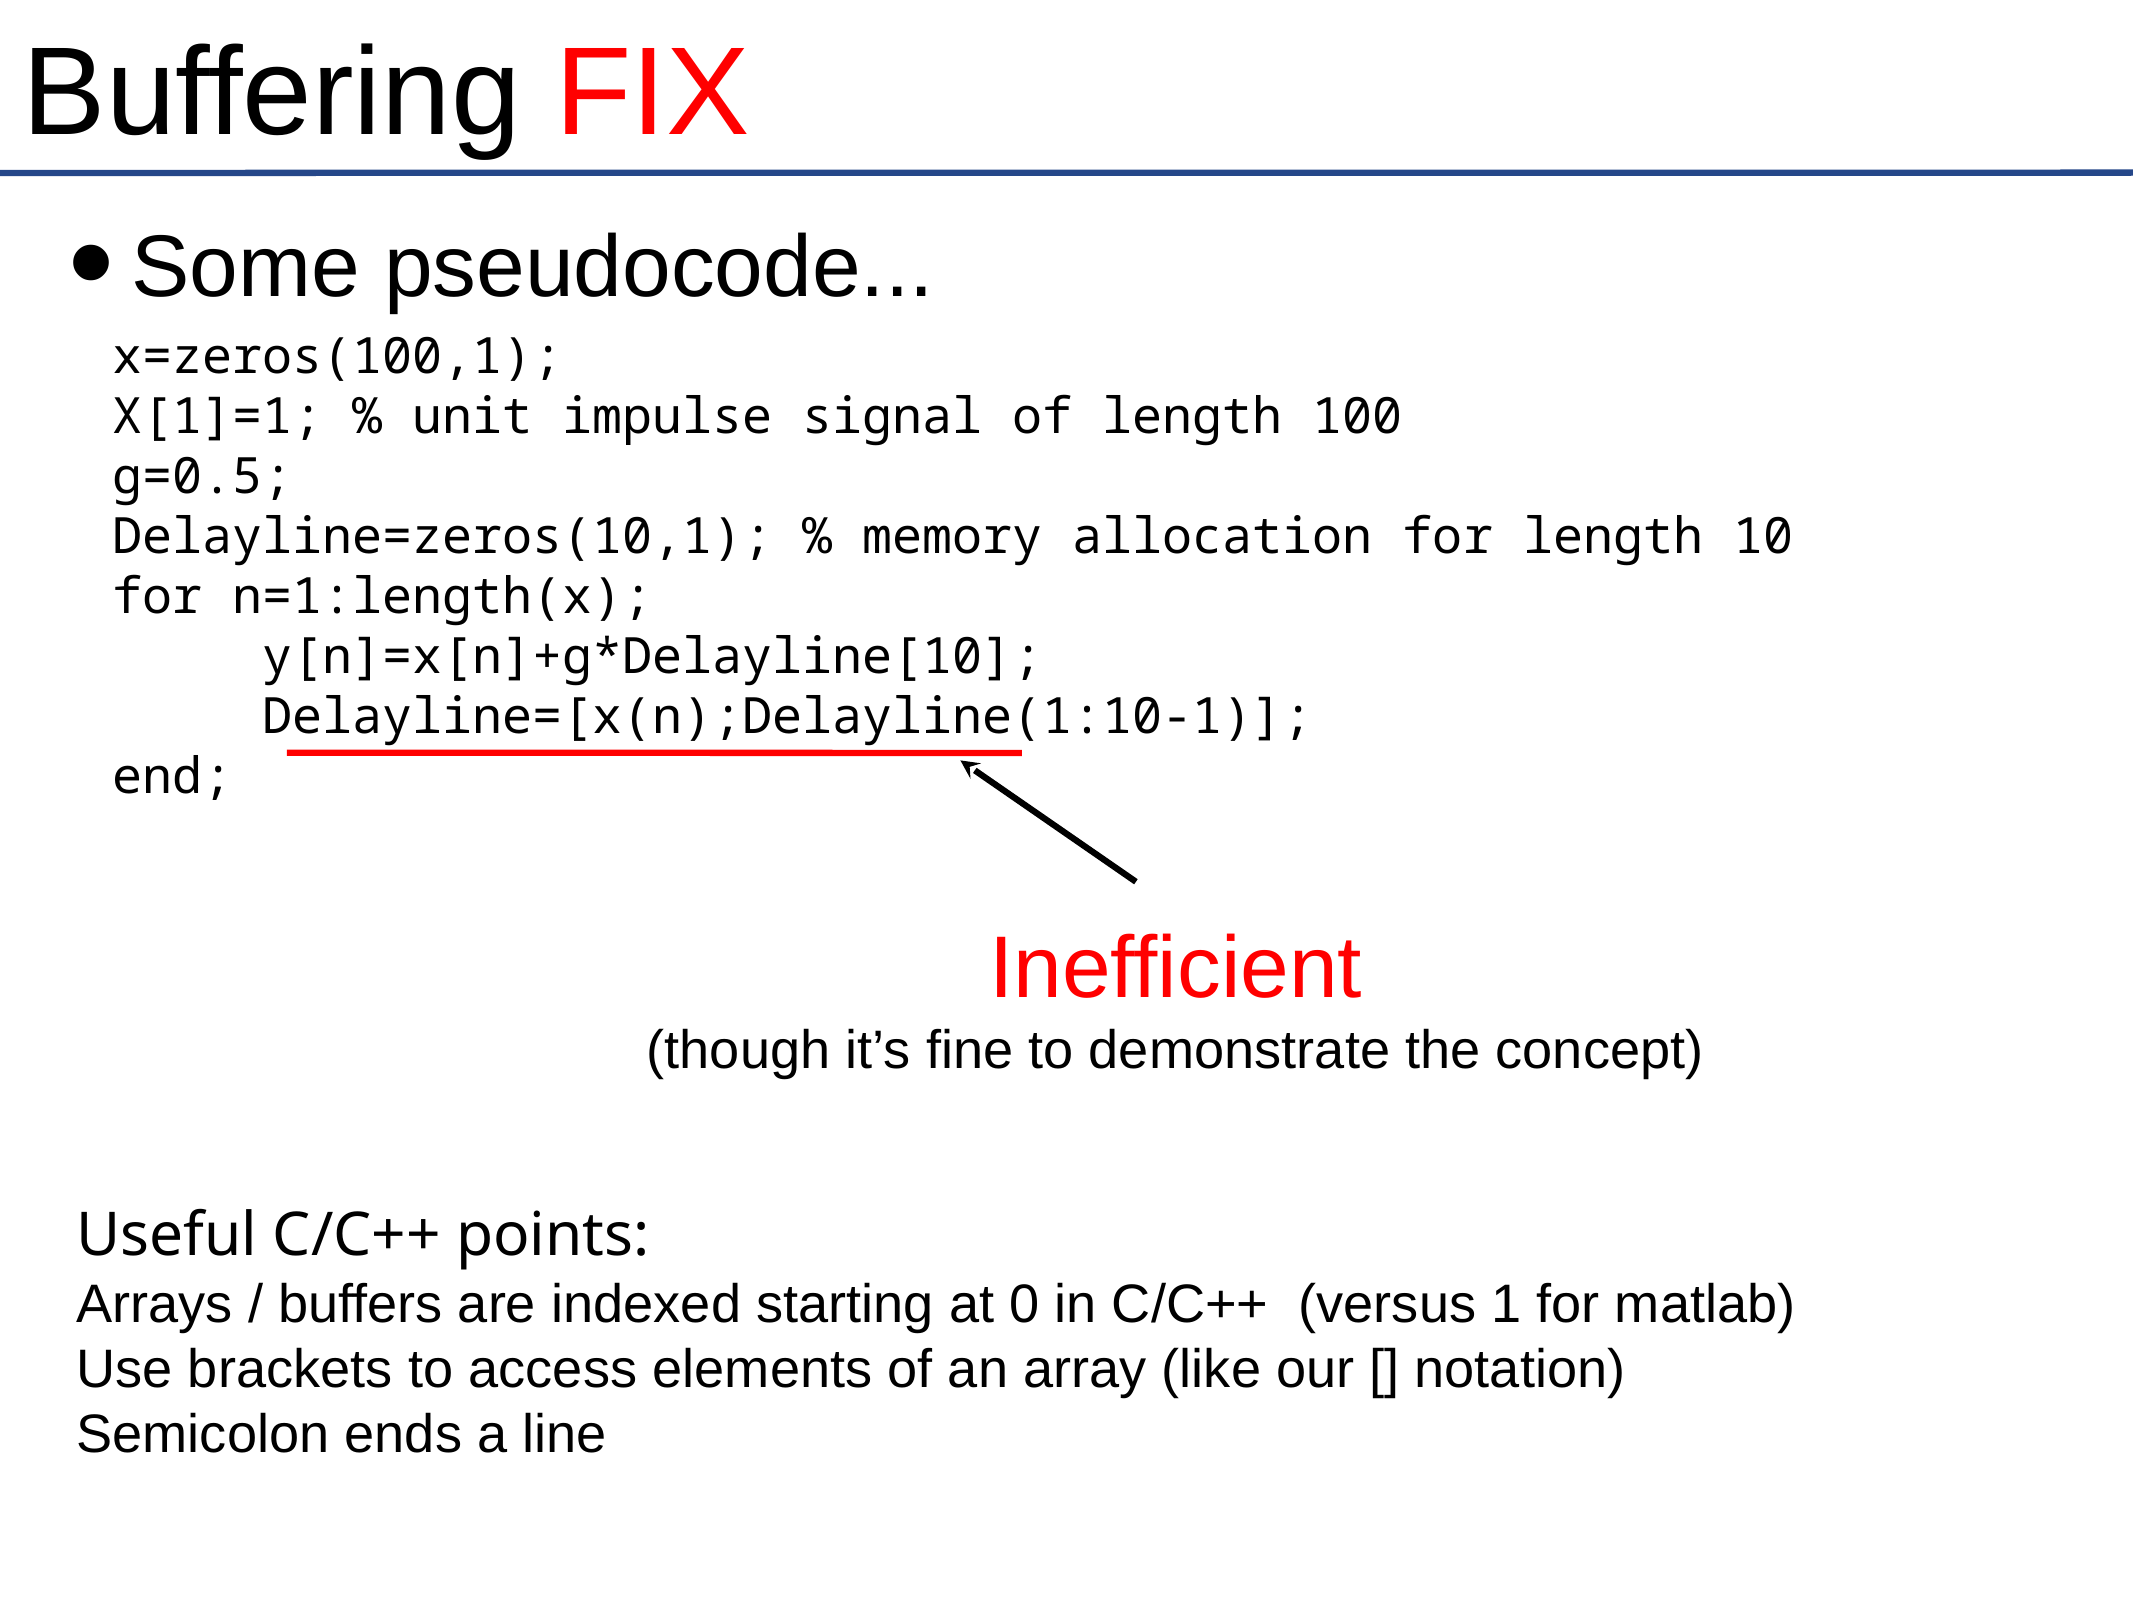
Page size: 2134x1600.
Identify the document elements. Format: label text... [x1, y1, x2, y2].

text_box Inefficient (though it’s fine to demonstrate the concept) [646, 909, 1706, 1080]
title Buffering FIX [14, 7, 2118, 161]
list Some pseudocode... [18, 184, 2122, 338]
text_box x=zeros(100,1); X[1]=1; % unit impulse signal of length 100 g=0.5; Delayline=zeros(10,1); % memory allocation for length 10 for n=1:length(x); y[n]=x[n]+g*Delayline[10]; Delayline=[x(n);Delayline(1:10-1)]; end; [112, 343, 1896, 784]
text_box [960, 760, 975, 773]
text_box Useful C/C++ points: Arrays / buffers are indexed starting at 0 in C/C++ (versus 1 for matlab) Use brackets to access elements of an array (like our [] notation) Semicolon ends a line [76, 1195, 1798, 1463]
